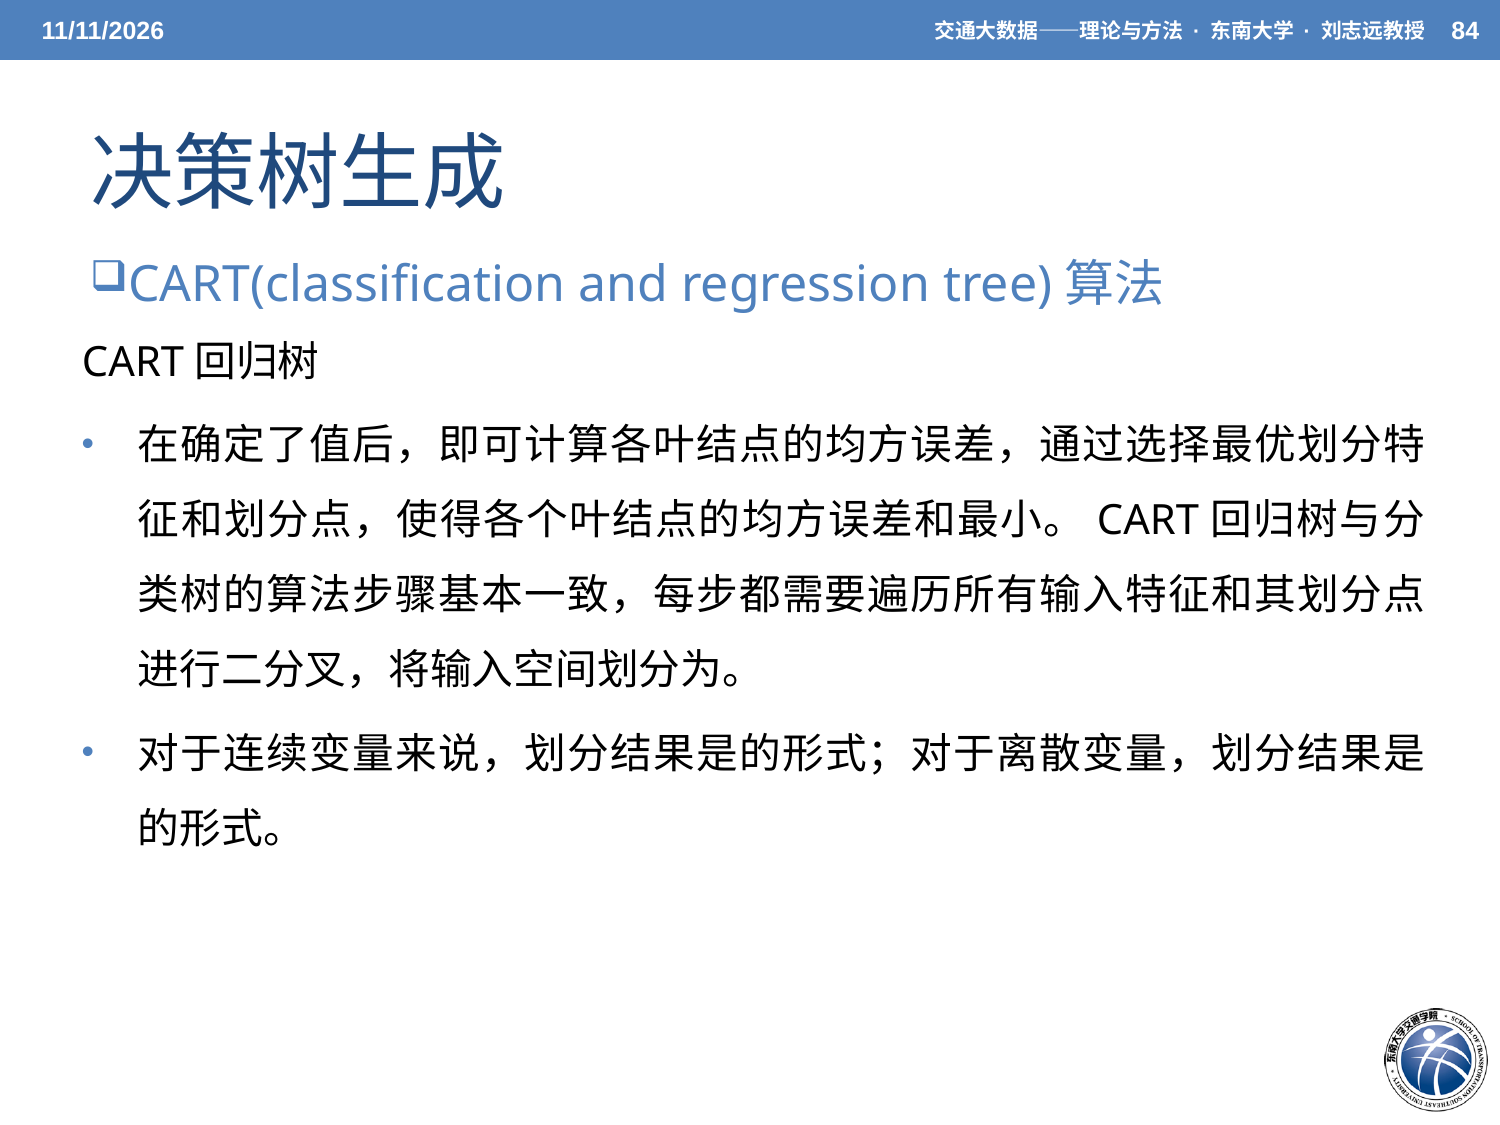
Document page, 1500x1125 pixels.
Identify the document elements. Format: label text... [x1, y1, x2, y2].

title 决策树生成 [75, 87, 1425, 250]
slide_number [26, 2, 502, 58]
text_box CART(classification and regression tree)算法 [74, 214, 1271, 321]
footer 交通大数据——理论与方法 · 东南大学 · 刘志远教授 [647, 2, 1436, 58]
picture [1384, 1008, 1489, 1112]
slide_number 84 [1436, 2, 1500, 58]
